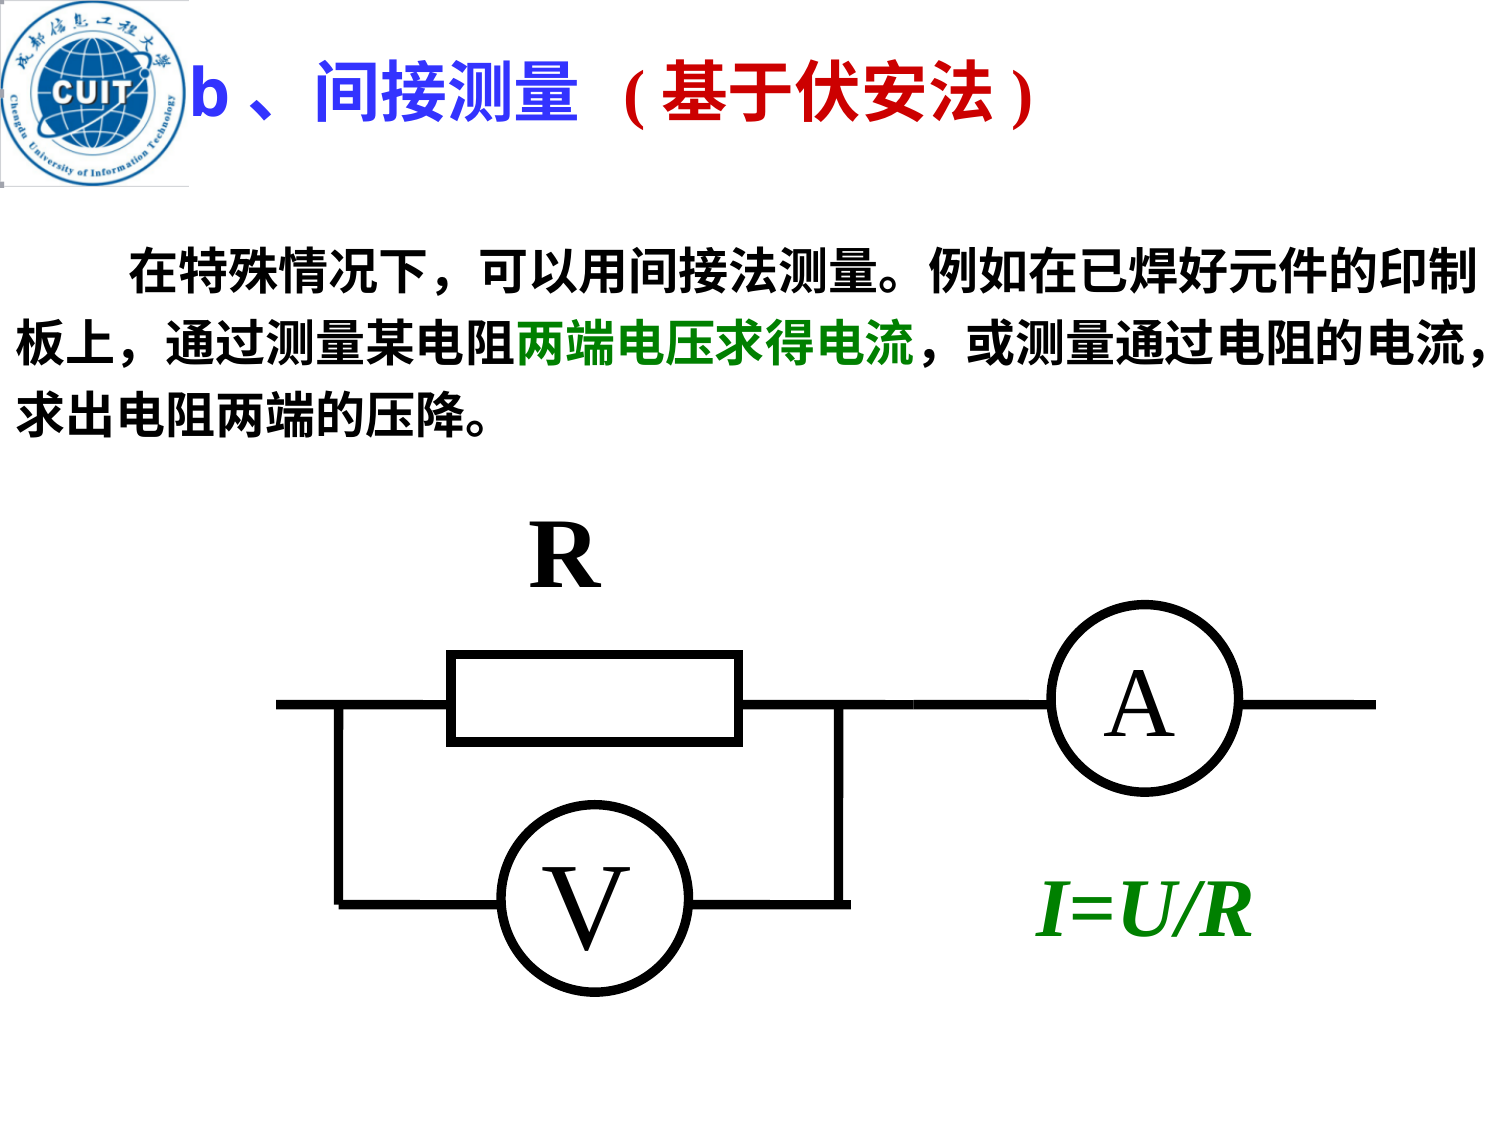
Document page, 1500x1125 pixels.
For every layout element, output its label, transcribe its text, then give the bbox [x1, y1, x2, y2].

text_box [338, 752, 852, 993]
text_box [913, 604, 1377, 793]
picture [0, 0, 189, 188]
text_box I=U/R [1021, 846, 1292, 961]
text_box b、间接测量 [174, 42, 596, 138]
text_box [275, 479, 914, 743]
list 在特殊情况下，可以用间接法测量。例如在已焊好元件的印制板上，通过测量某电阻两端电压求得电流，或测量通过电阻的电流，求出电阻两端的压降。 [0, 220, 1500, 413]
text_box (基于伏安法) [608, 42, 1129, 138]
